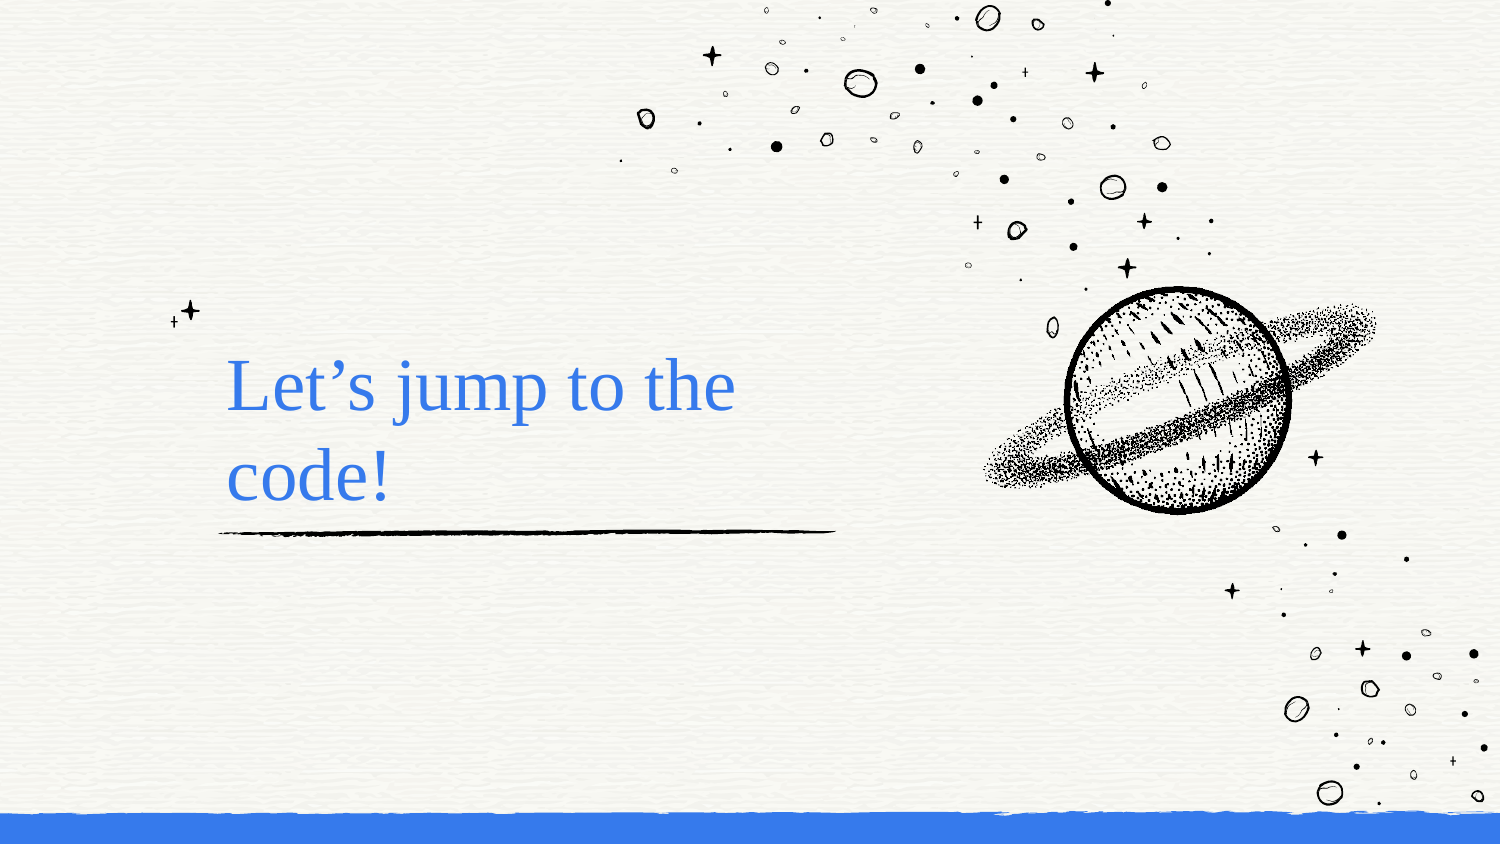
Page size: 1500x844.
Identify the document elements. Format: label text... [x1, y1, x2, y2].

picture [0, 0, 1500, 815]
title Let’s jump to the code! [211, 320, 924, 479]
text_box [170, 299, 201, 328]
text_box [217, 529, 837, 538]
